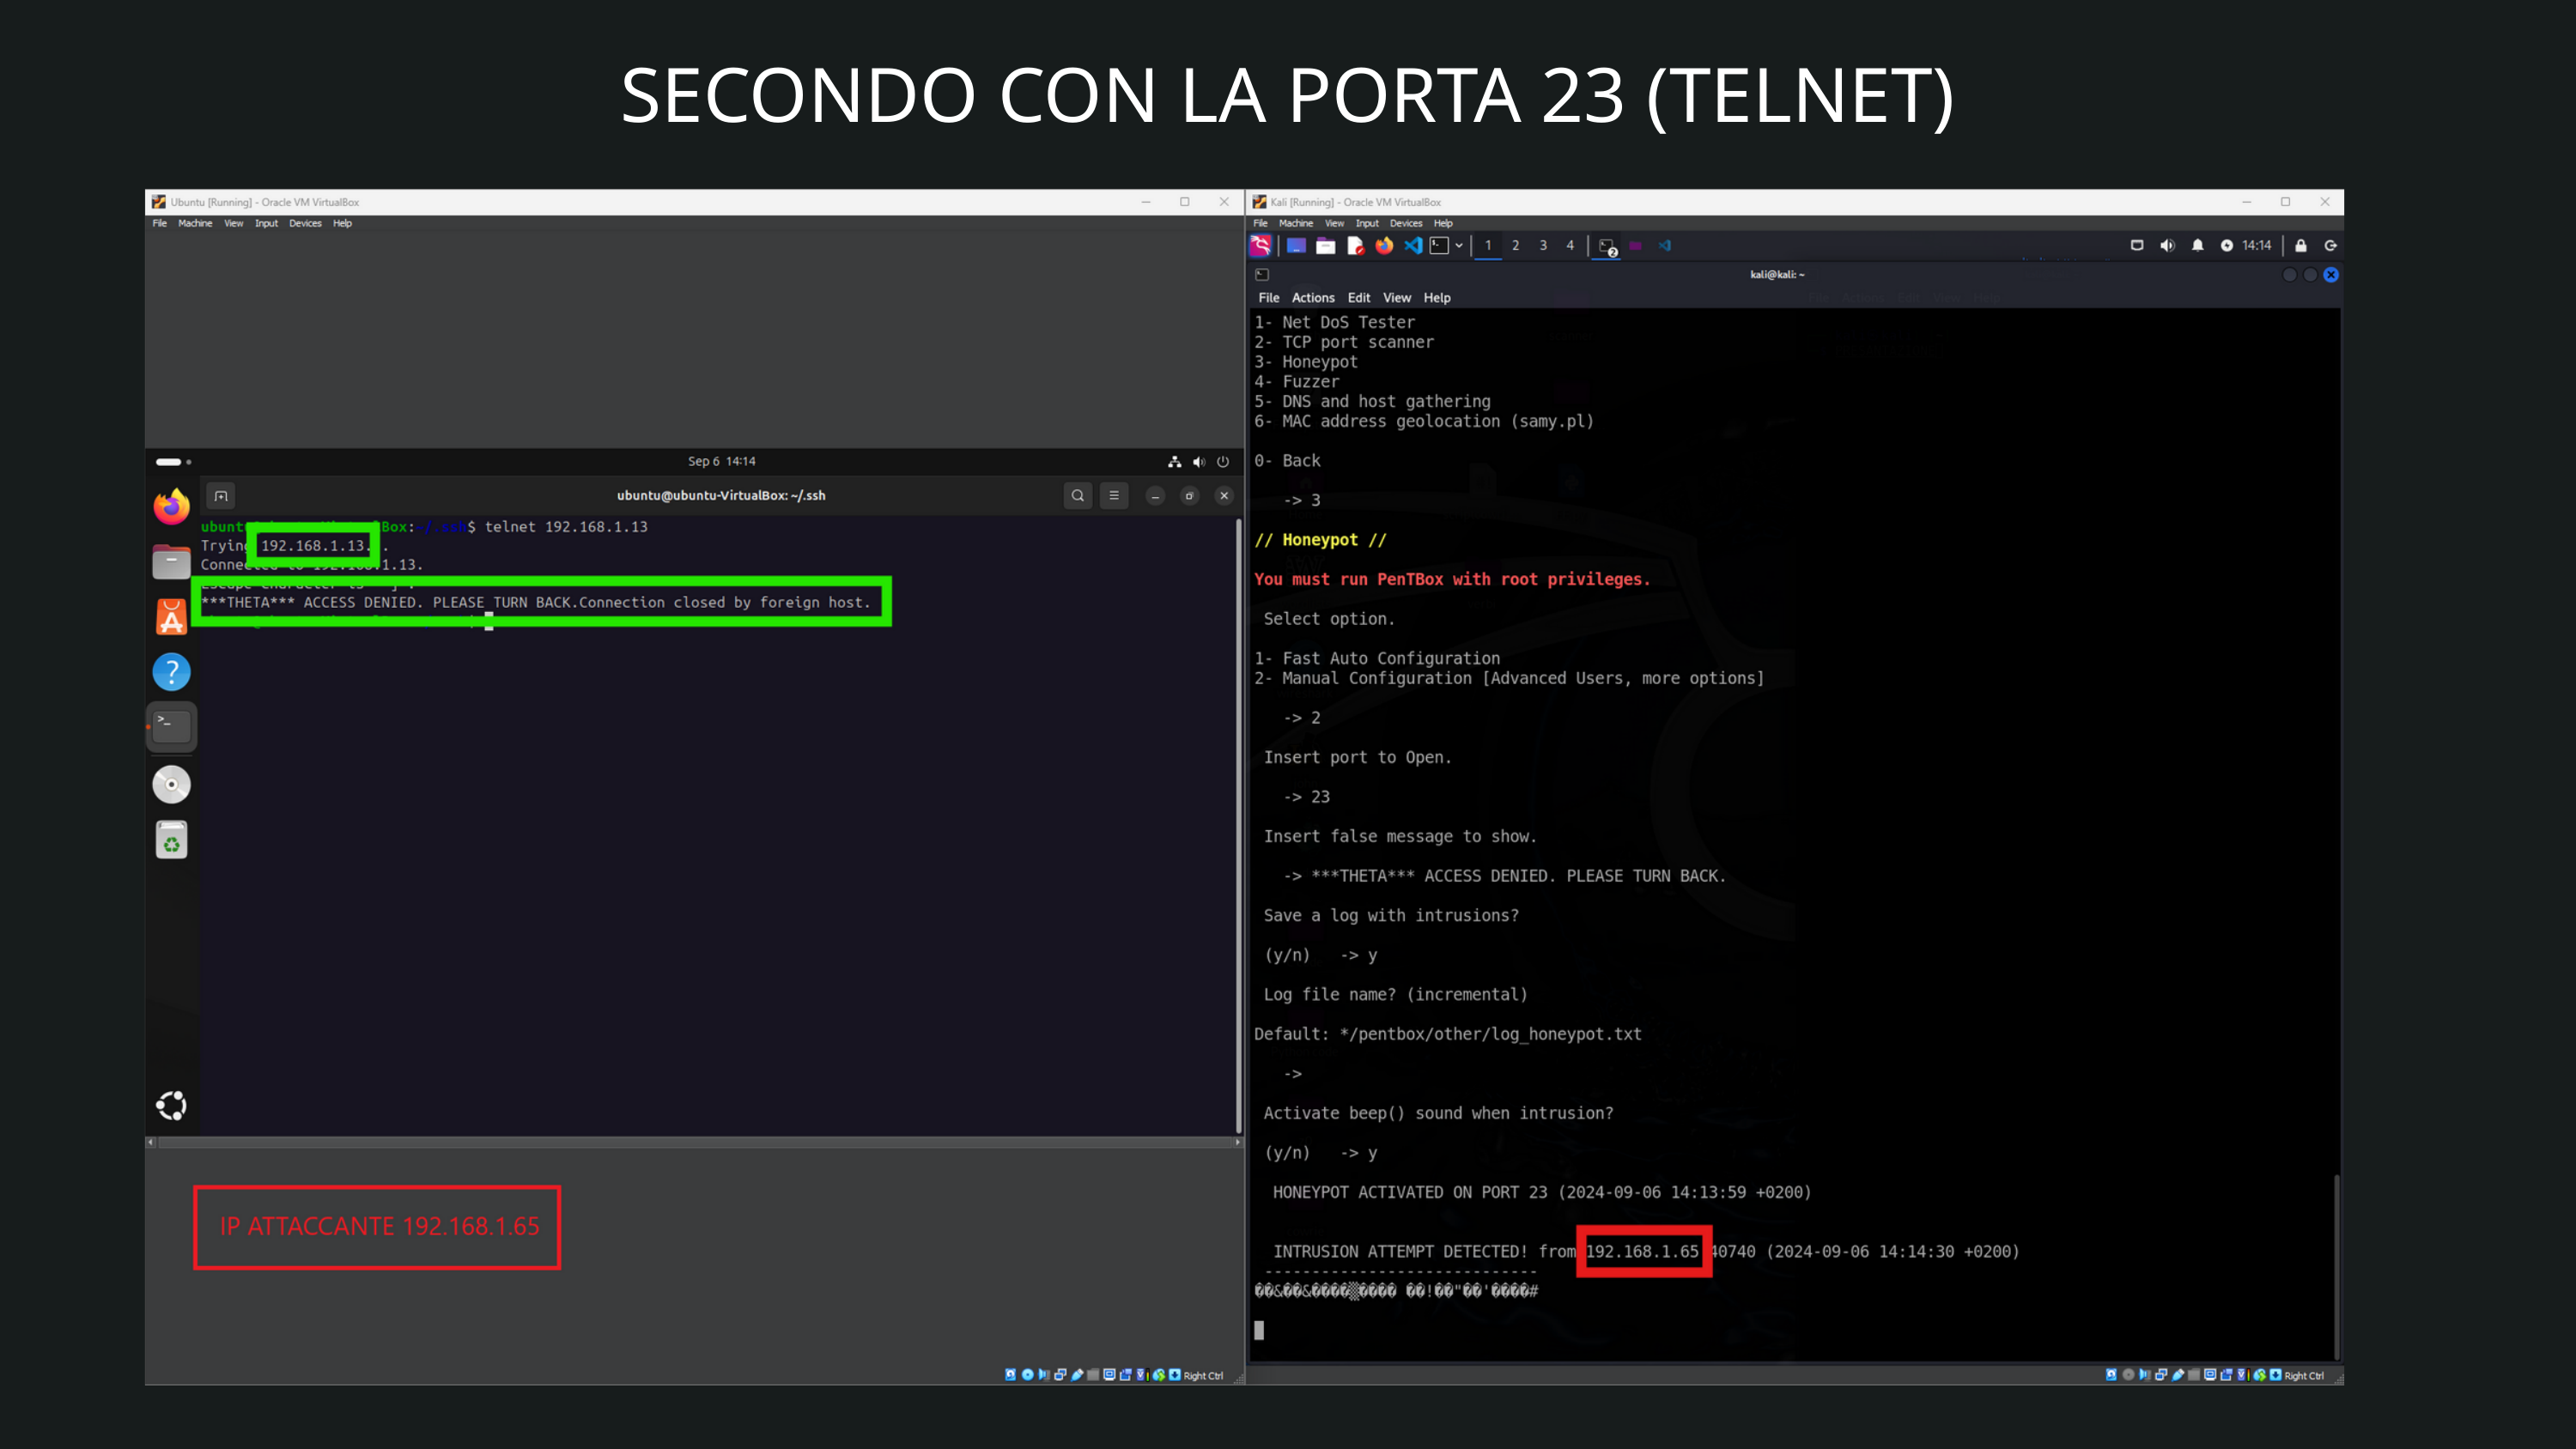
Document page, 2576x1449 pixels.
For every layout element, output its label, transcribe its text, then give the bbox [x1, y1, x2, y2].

text_box [144, 189, 2345, 1385]
text_box SECONDO CON LA PORTA 23 (TELNET) [519, 32, 2057, 138]
